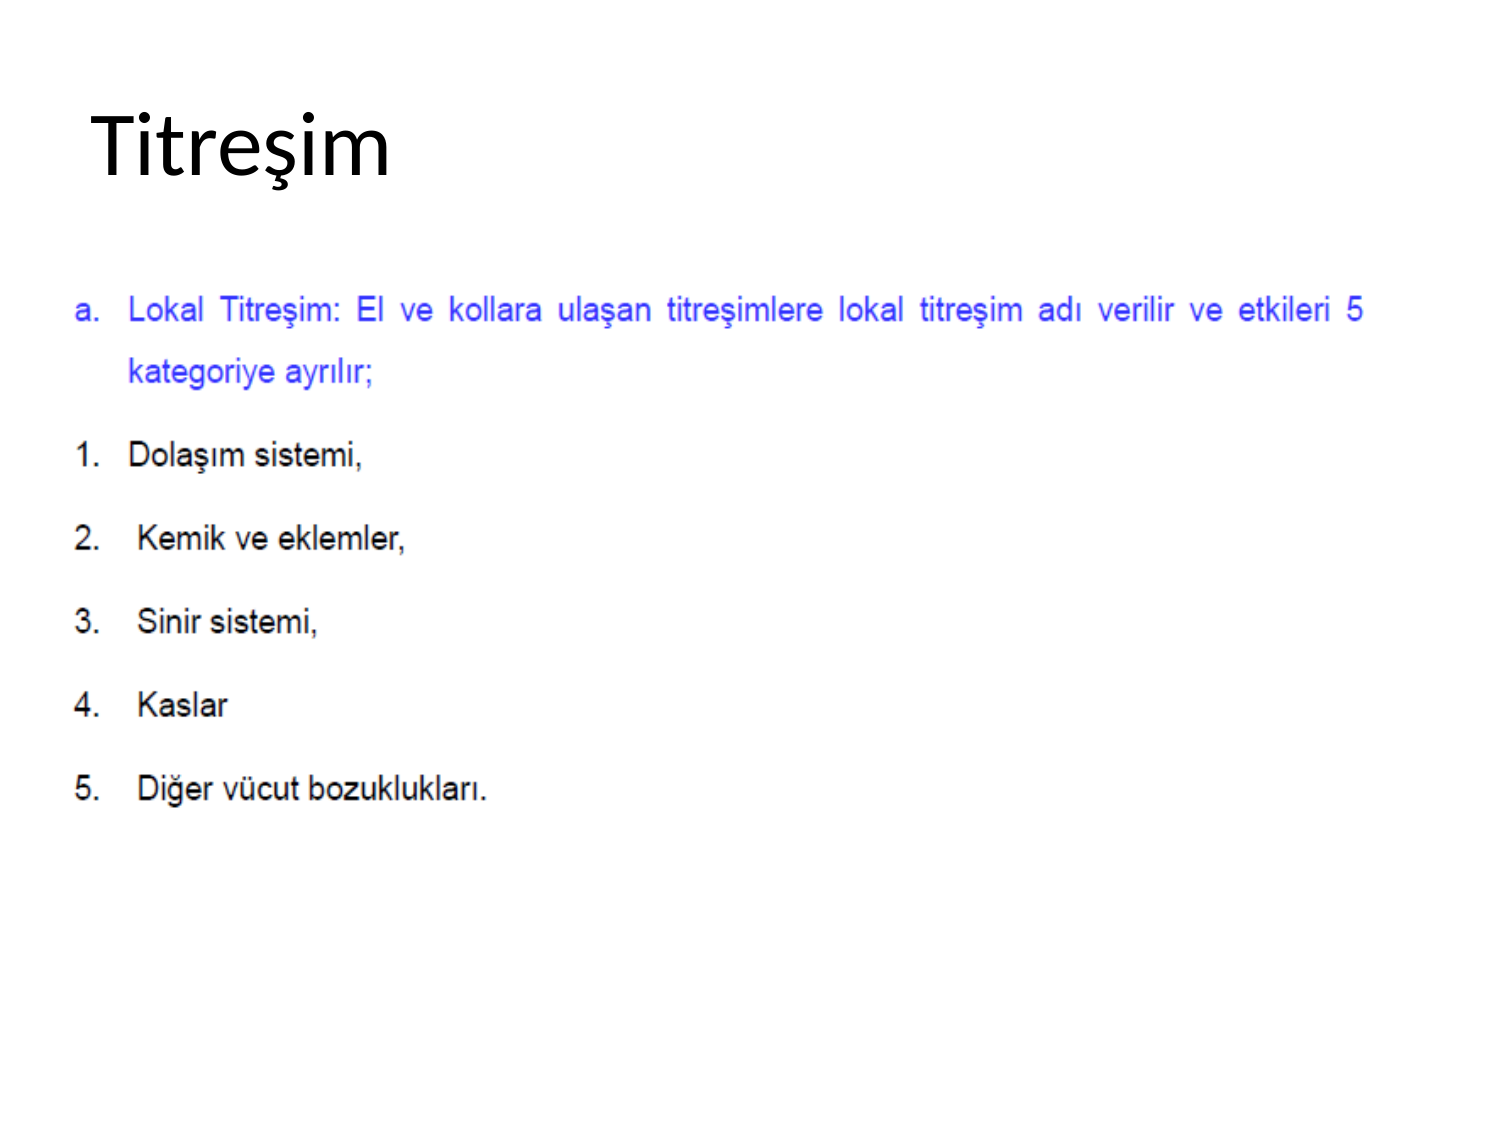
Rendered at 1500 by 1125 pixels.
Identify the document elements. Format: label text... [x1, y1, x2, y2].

title Titreşim [75, 45, 1425, 233]
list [52, 278, 1384, 835]
